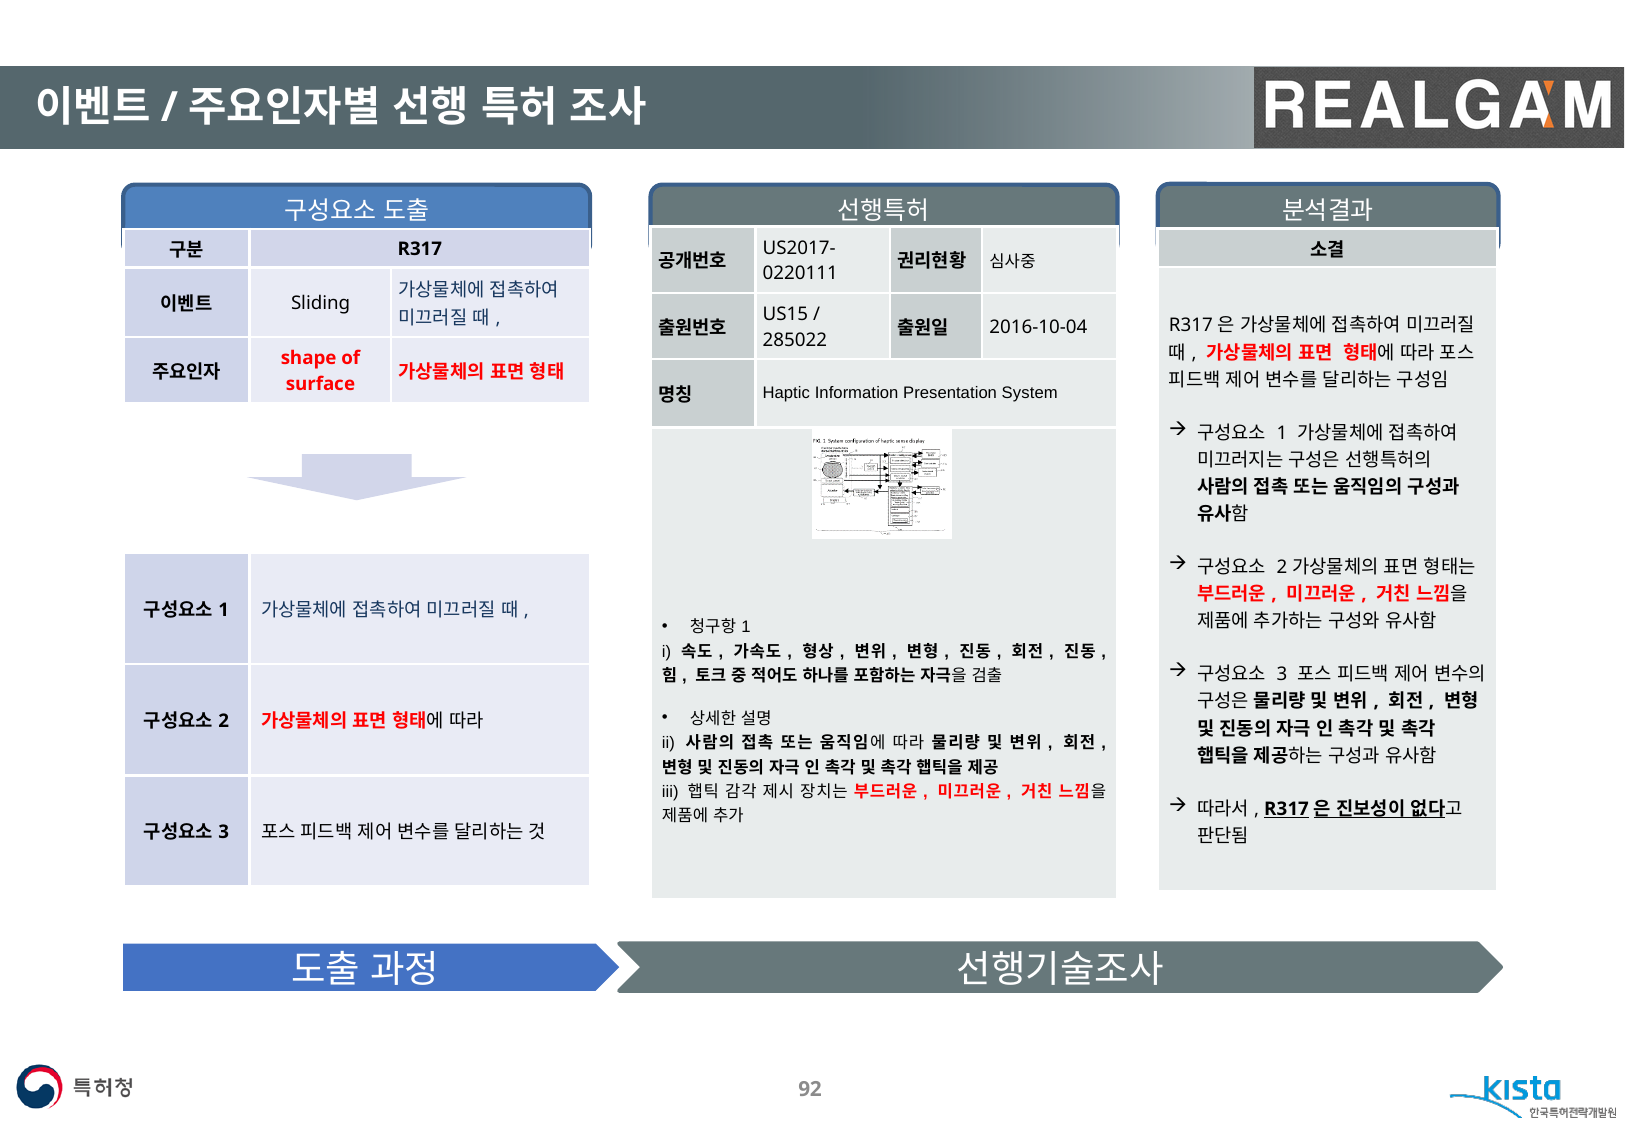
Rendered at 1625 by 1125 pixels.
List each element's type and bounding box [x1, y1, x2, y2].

table_header [251, 230, 589, 266]
table_cell [125, 665, 248, 774]
picture [1449, 1076, 1516, 1118]
table_header [251, 554, 589, 663]
text_box [244, 452, 469, 503]
table_header [1159, 230, 1496, 266]
table_header [891, 228, 981, 292]
picture [1489, 1076, 1616, 1118]
table_cell [392, 338, 589, 402]
text_box [121, 941, 622, 993]
table_cell [251, 269, 390, 336]
text_box [1155, 181, 1501, 250]
table_cell [251, 338, 390, 402]
table_cell [891, 294, 981, 358]
table_cell [251, 665, 589, 774]
picture [811, 427, 952, 540]
table_cell [983, 294, 1116, 358]
table_cell [125, 269, 248, 336]
text_box [617, 941, 1504, 993]
table_header [125, 554, 248, 663]
table_cell [652, 294, 754, 358]
list [20, 72, 1533, 144]
table_cell [1159, 268, 1496, 890]
table_cell [125, 338, 248, 402]
text_box [648, 182, 1120, 248]
table_cell [251, 777, 589, 885]
table_cell [652, 429, 1116, 898]
table_cell [125, 777, 248, 885]
text_box [121, 182, 593, 250]
picture [10, 1058, 141, 1116]
picture [1254, 67, 1625, 148]
table_header [983, 228, 1116, 292]
table_cell [757, 294, 889, 358]
table_header [757, 228, 889, 292]
table_cell [392, 269, 589, 336]
table_header [652, 228, 754, 292]
table_header [125, 230, 248, 266]
table_cell [757, 360, 1116, 426]
table_cell [652, 360, 754, 426]
